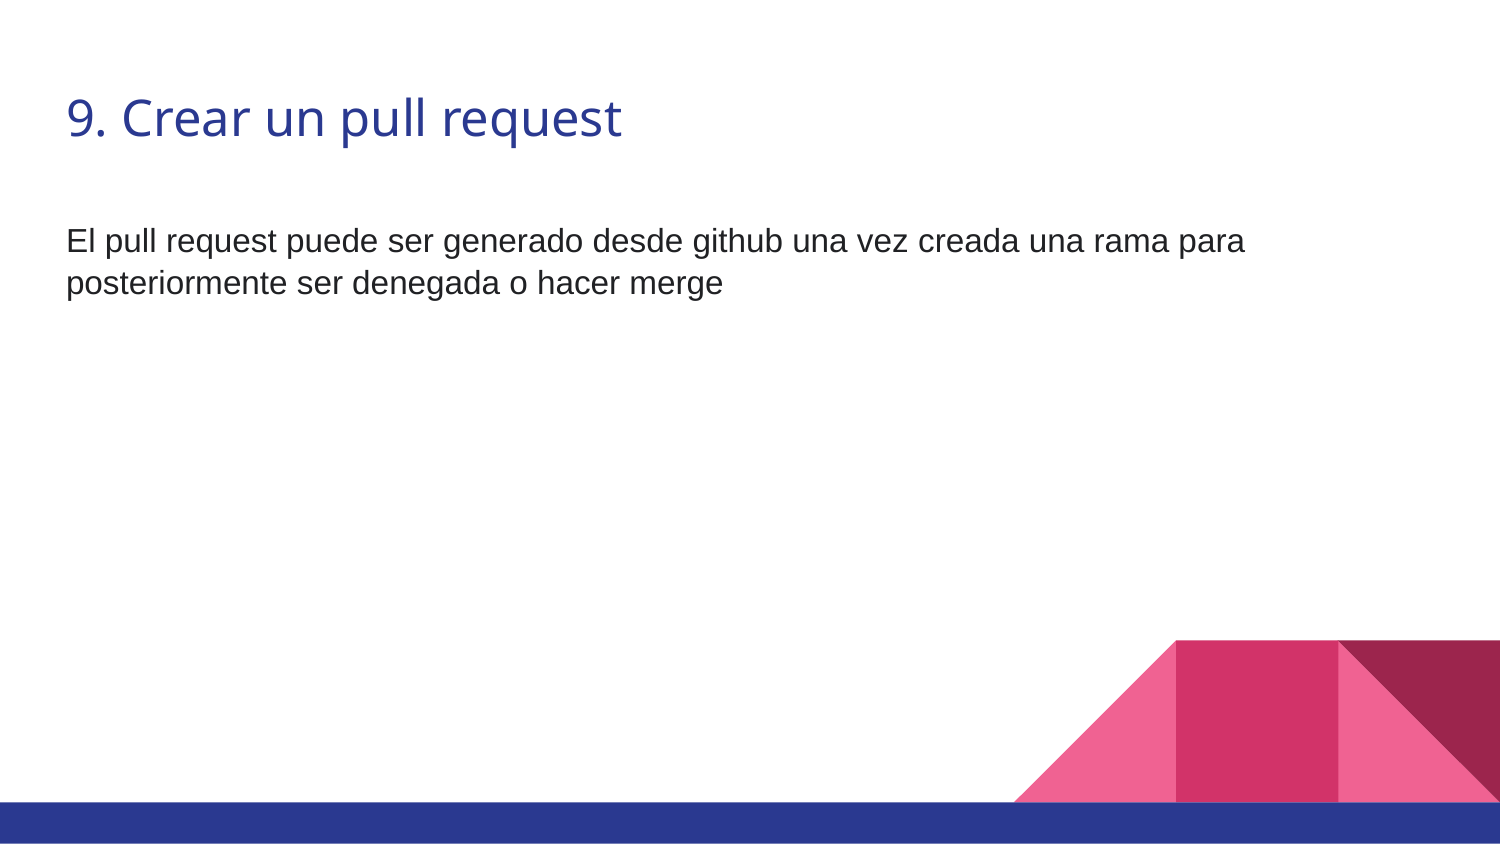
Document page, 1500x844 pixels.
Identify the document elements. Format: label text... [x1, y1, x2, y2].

title 9. Crear un pull request [51, 67, 1449, 167]
list El pull request puede ser generado desde github una vez creada una rama para posteriormente ser denegada o hacer merge [51, 201, 1449, 782]
